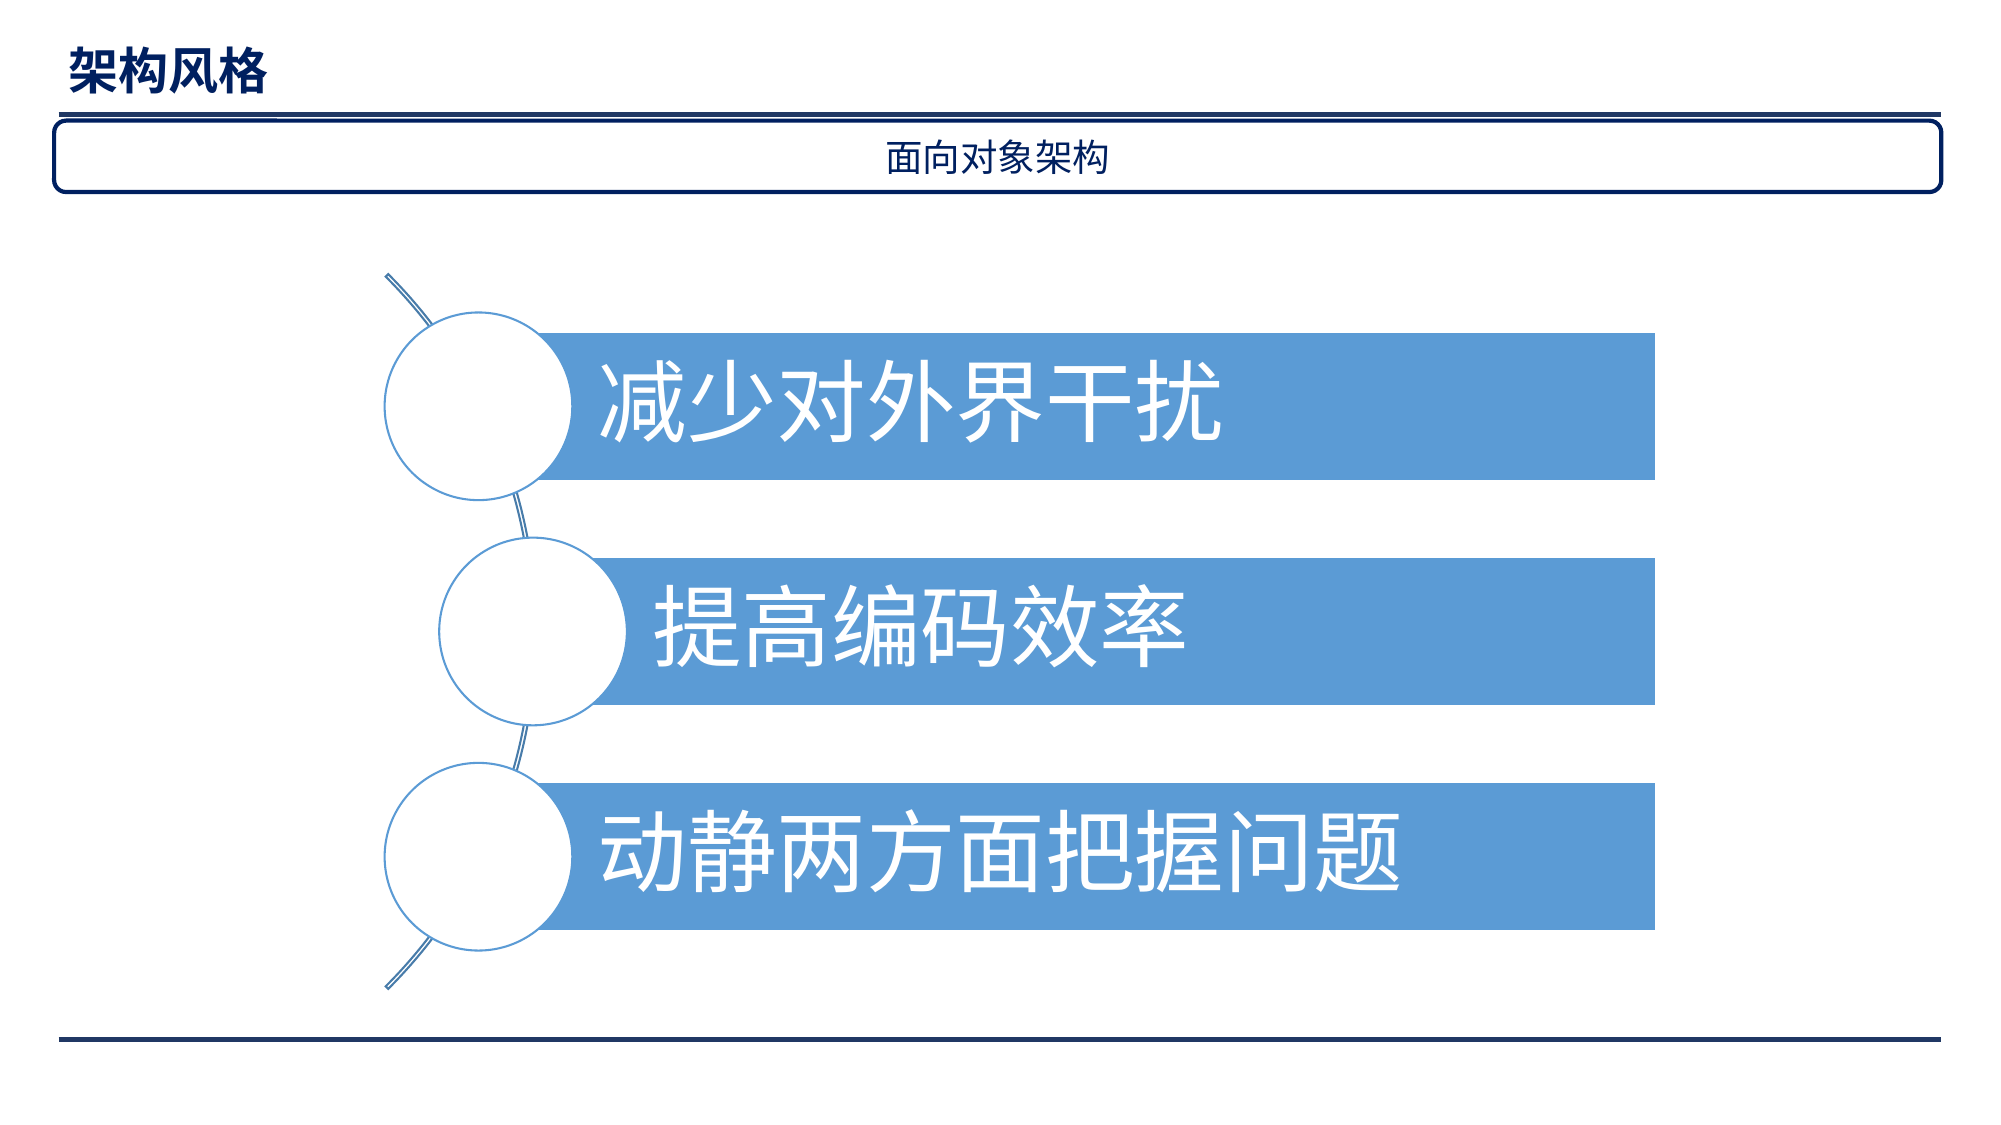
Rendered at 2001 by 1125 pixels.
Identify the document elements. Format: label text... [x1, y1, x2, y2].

text_box 面向对象架构 [53, 119, 1943, 194]
text_box 架构风格 [54, 32, 1596, 108]
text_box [374, 256, 1667, 1007]
